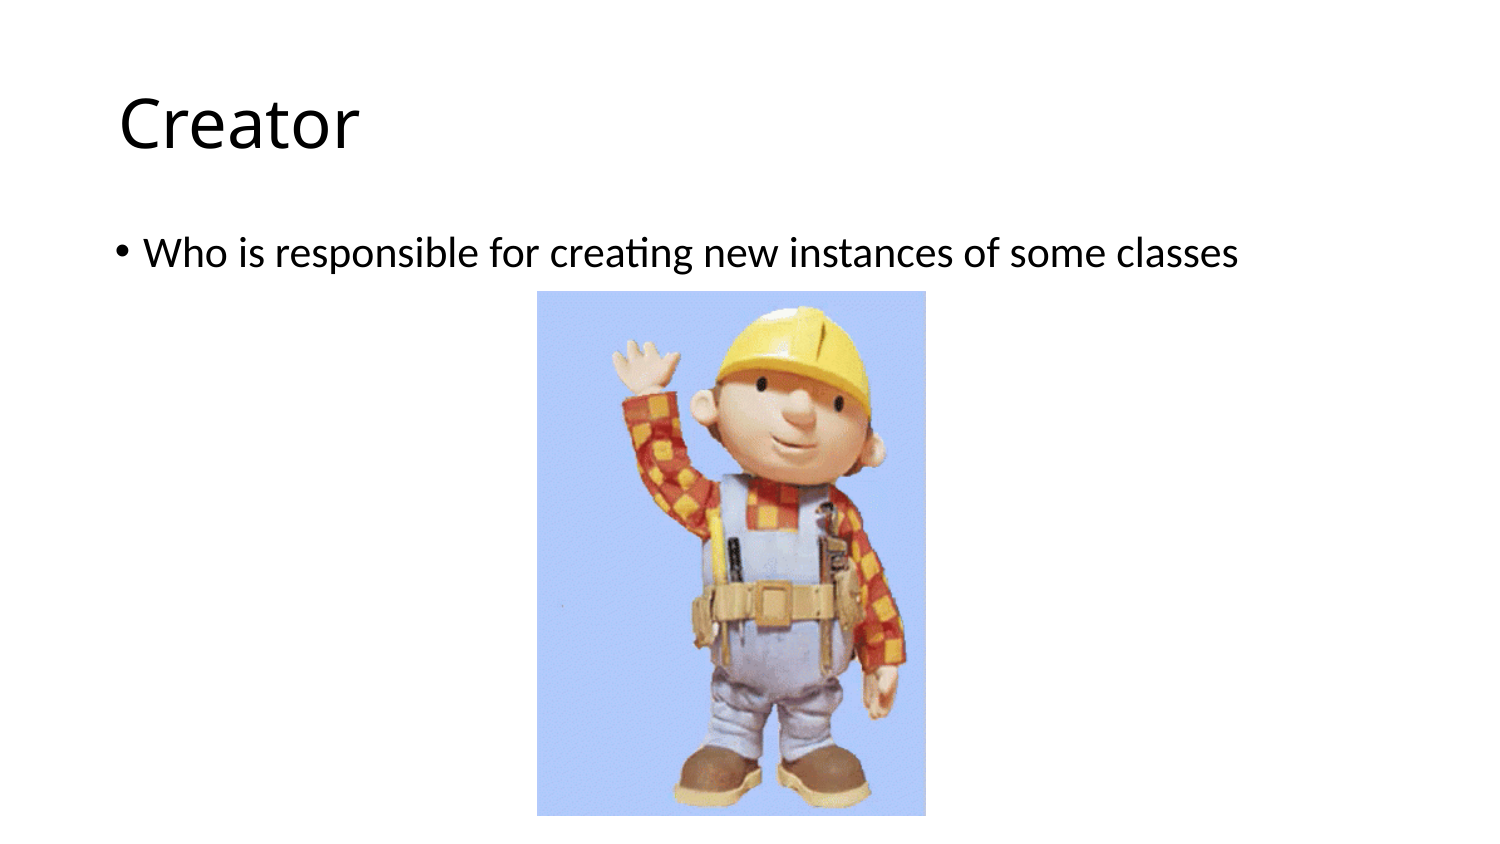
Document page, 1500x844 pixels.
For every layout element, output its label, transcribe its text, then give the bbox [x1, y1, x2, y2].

picture [537, 291, 926, 816]
title Creator [103, 44, 1397, 208]
list Who is responsible for creating new instances of some classes [99, 221, 1438, 760]
